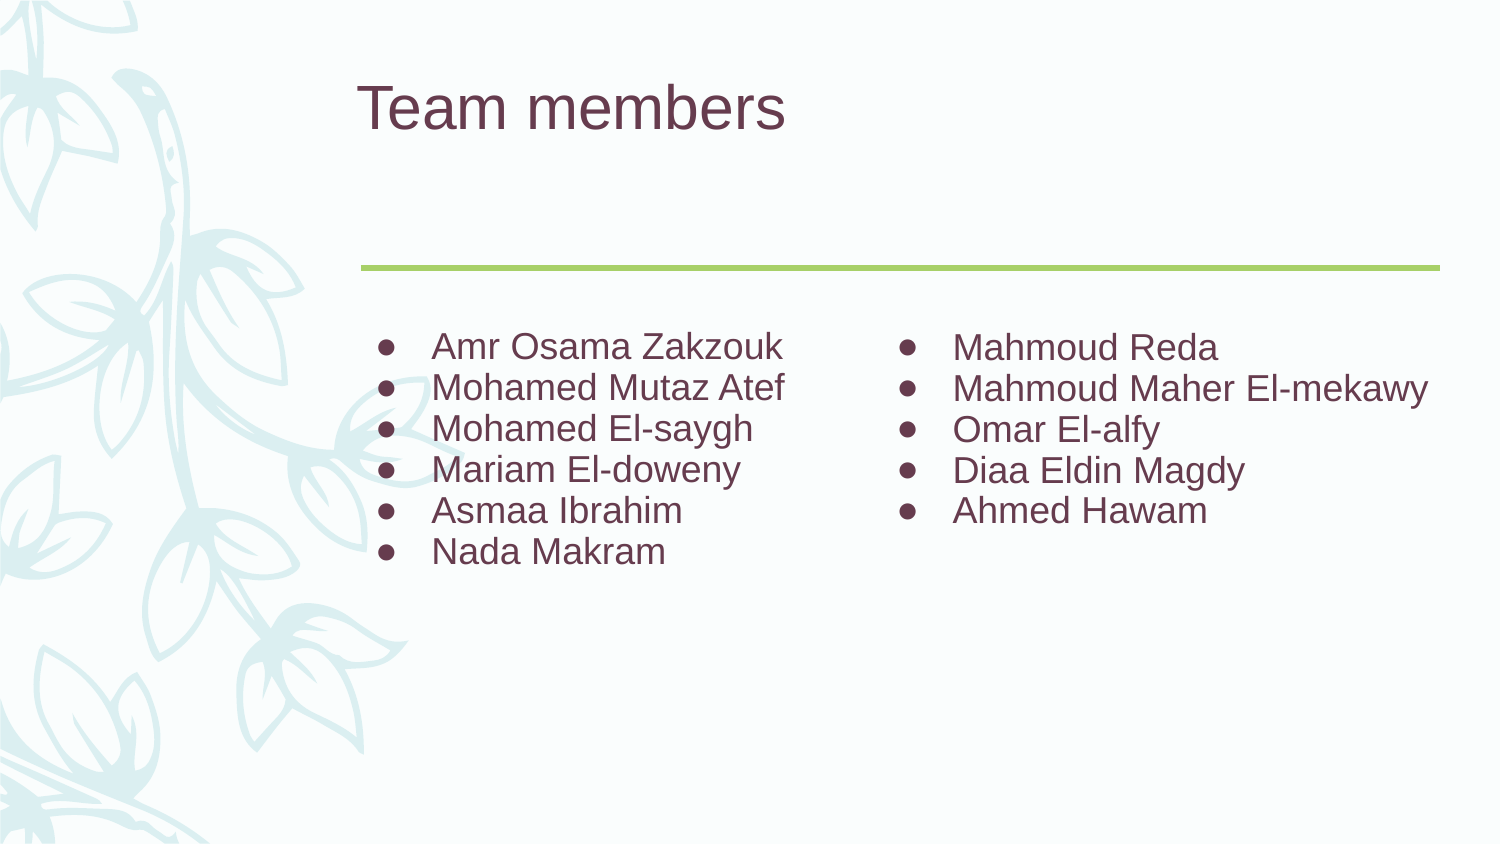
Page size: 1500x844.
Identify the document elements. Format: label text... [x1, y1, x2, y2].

title Team members [345, 69, 1440, 262]
list Amr Osama Zakzouk Mohamed Mutaz Atef Mohamed El-saygh Mariam El-doweny Asmaa Ibrahim Nada Makram [345, 261, 872, 712]
text_box Mahmoud Reda Mahmoud Maher El-mekawy Omar El-alfy Diaa Eldin Magdy Ahmed Hawam [862, 312, 1480, 587]
